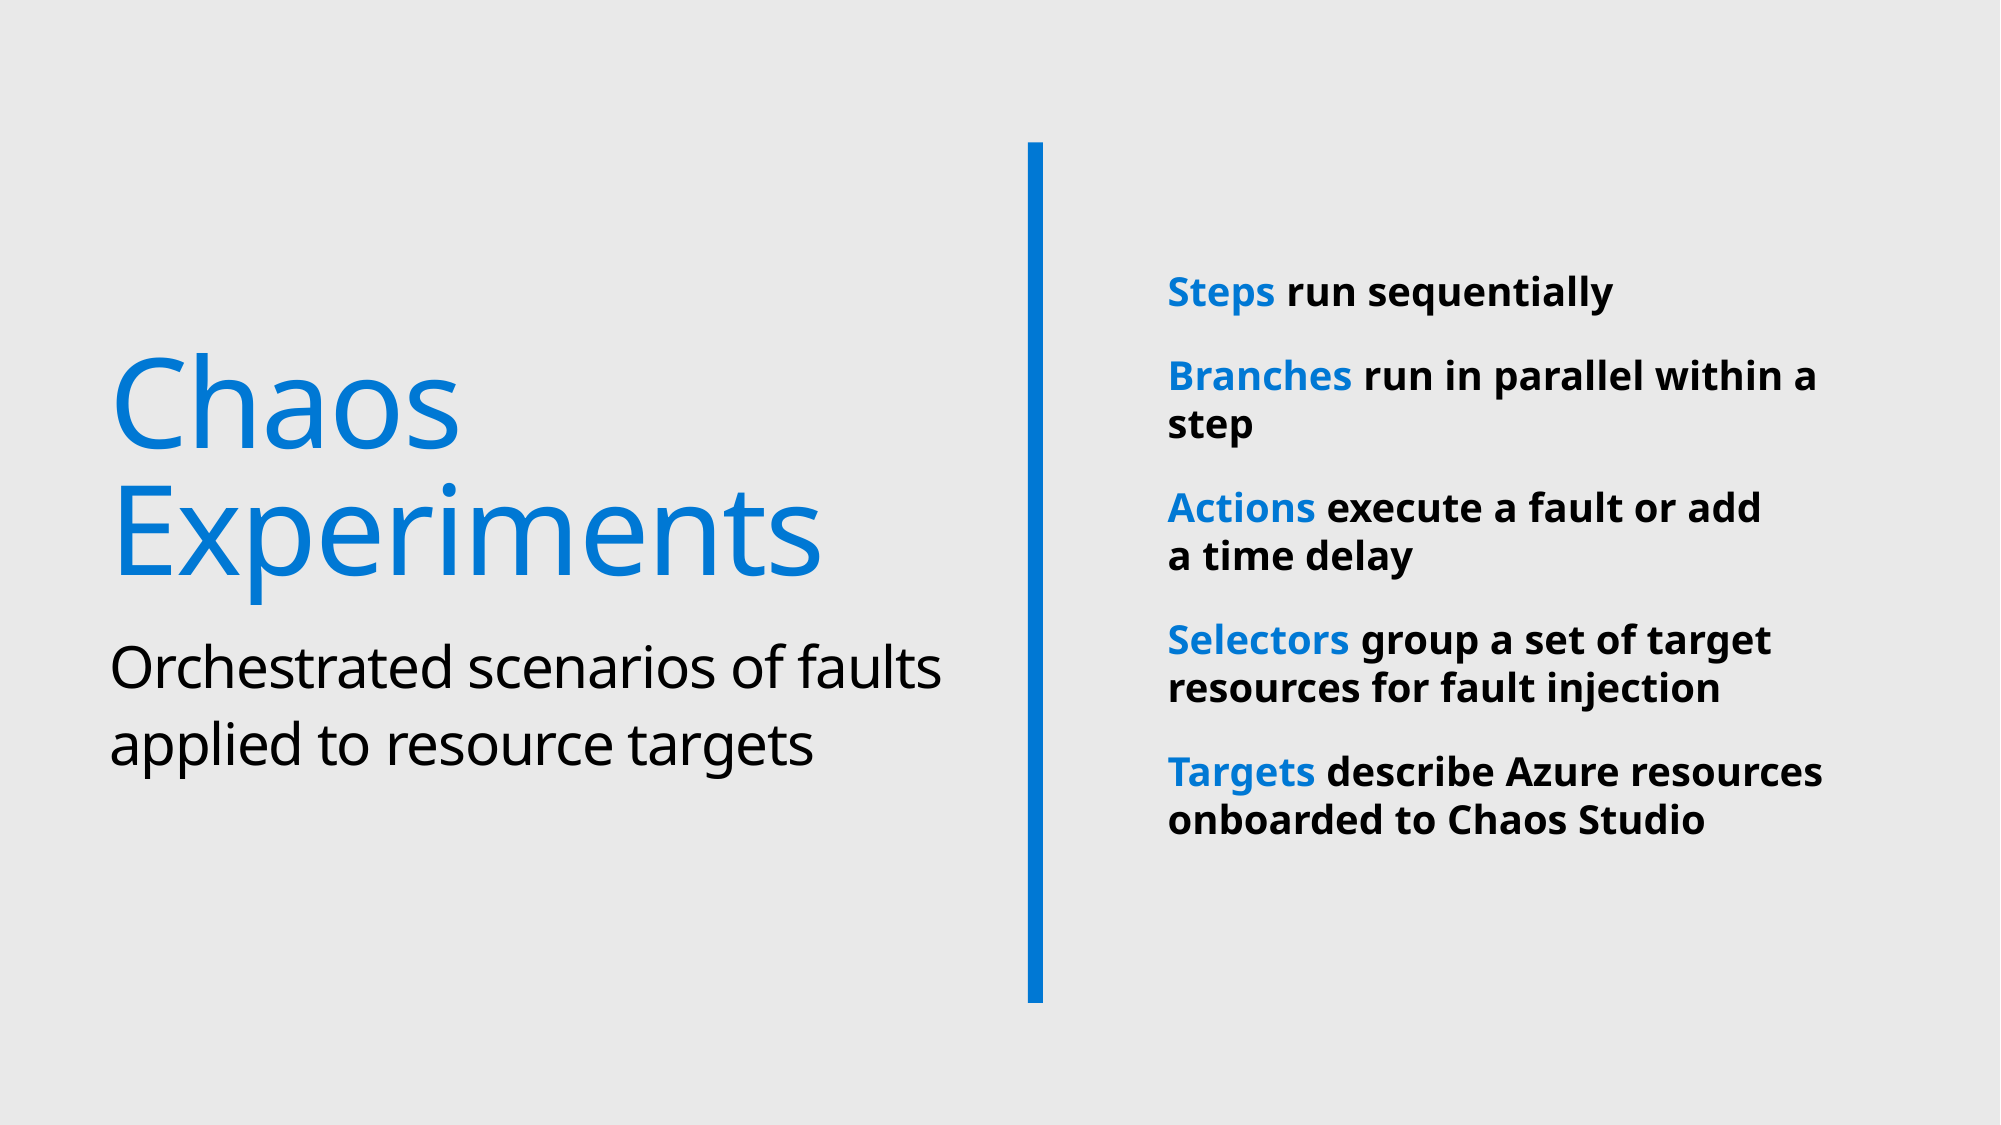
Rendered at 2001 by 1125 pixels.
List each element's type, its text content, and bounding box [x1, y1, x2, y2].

text_box [1027, 142, 1043, 1003]
title Chaos Experiments [109, 346, 1027, 603]
subtitle Orchestrated scenarios of faults applied to resource targets [109, 622, 993, 783]
list Steps run sequentially Branches run in parallel within a step Actions execute a fault or add a time delay Selectors group a set of target resources for fault injection Targets describe Azure resources onboarded to Chaos Studio [1167, 266, 1876, 849]
